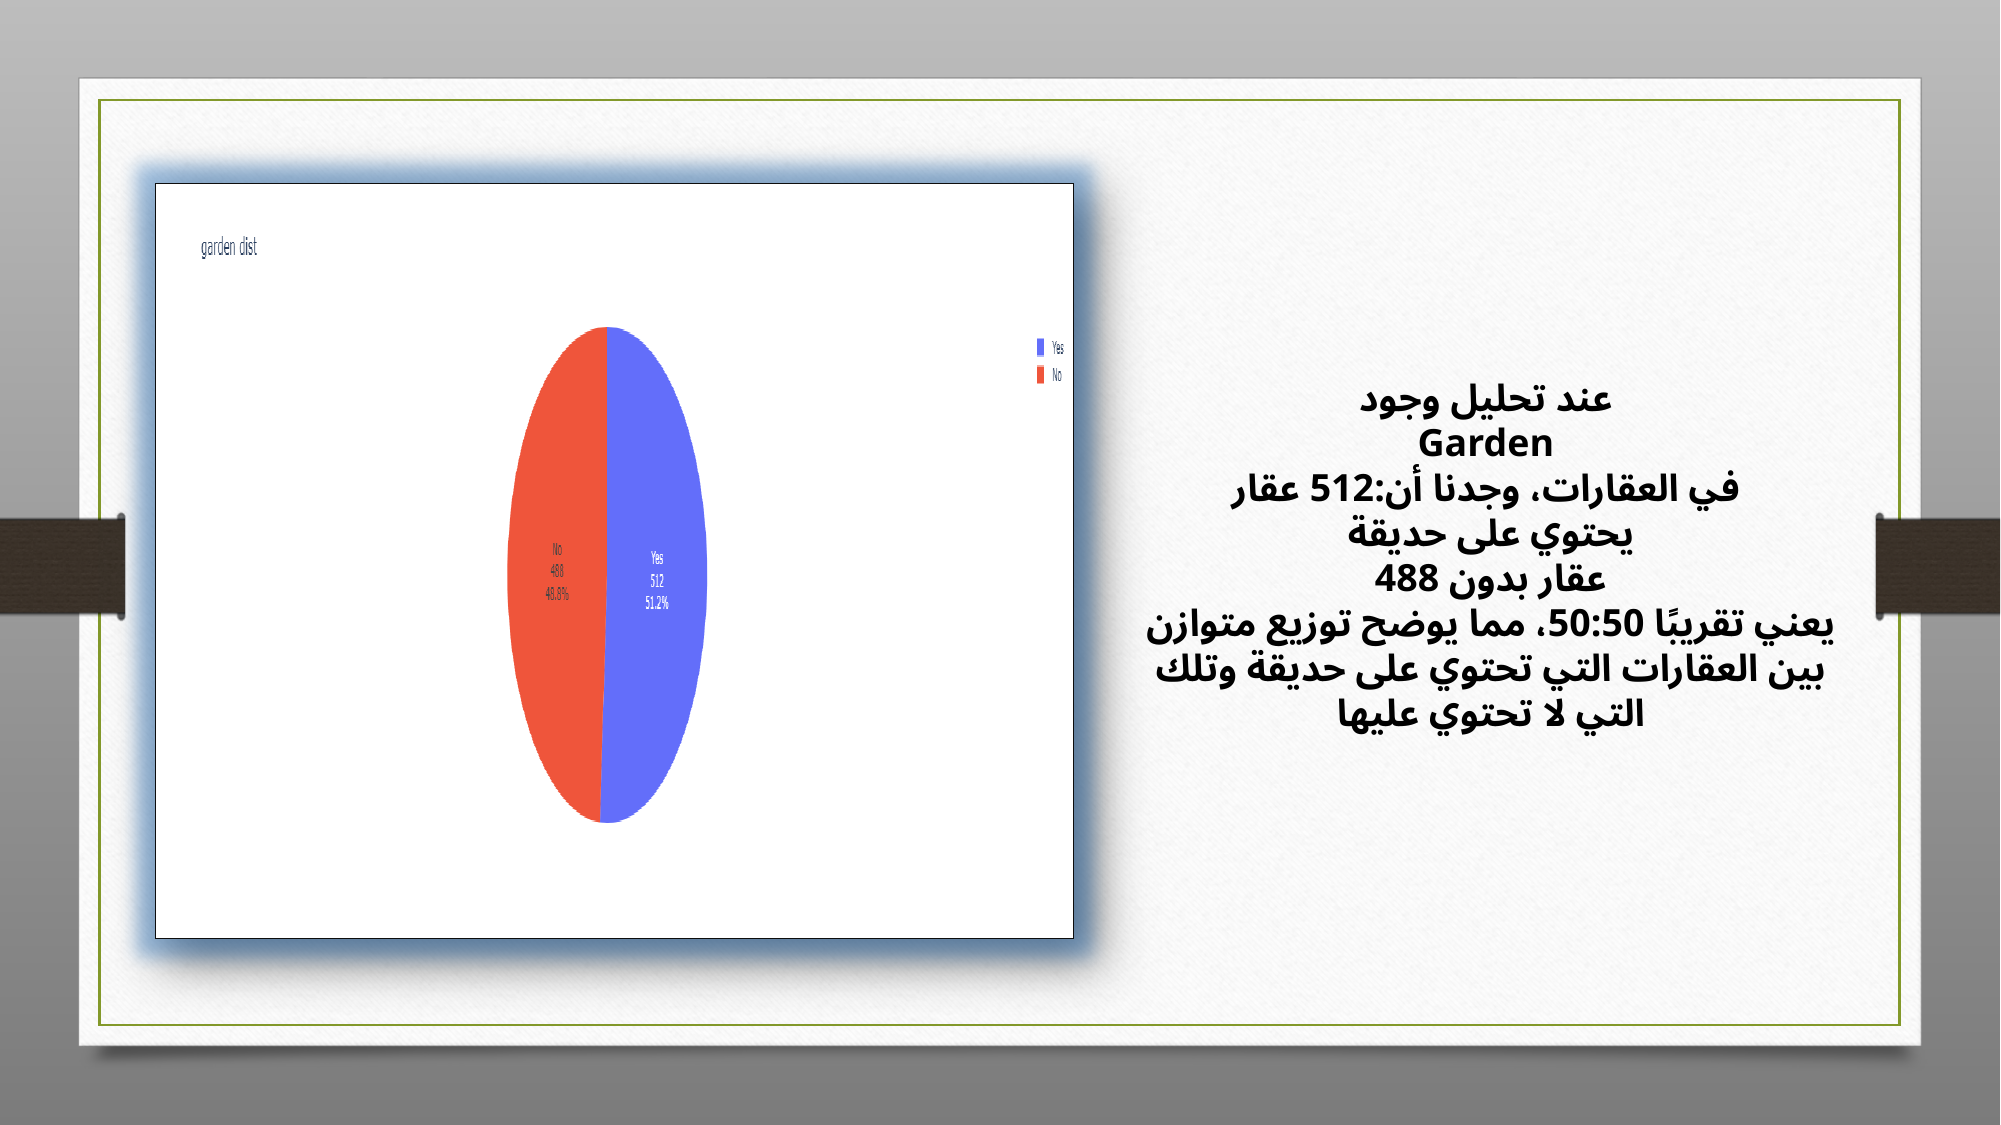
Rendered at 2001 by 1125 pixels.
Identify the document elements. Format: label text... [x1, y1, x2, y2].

picture [0, 0, 2001, 1125]
text_box عند تحليل وجود Garden في العقارات، وجدنا أن:512 عقار يحتوي على حديقة 488 عقار بدون يعني تقريبًا 50:50، مما يوضح توزيع متوازن بين العقارات التي تحتوي على حديقة وتلك التي لا تحتوي عليها [1136, 366, 1857, 741]
